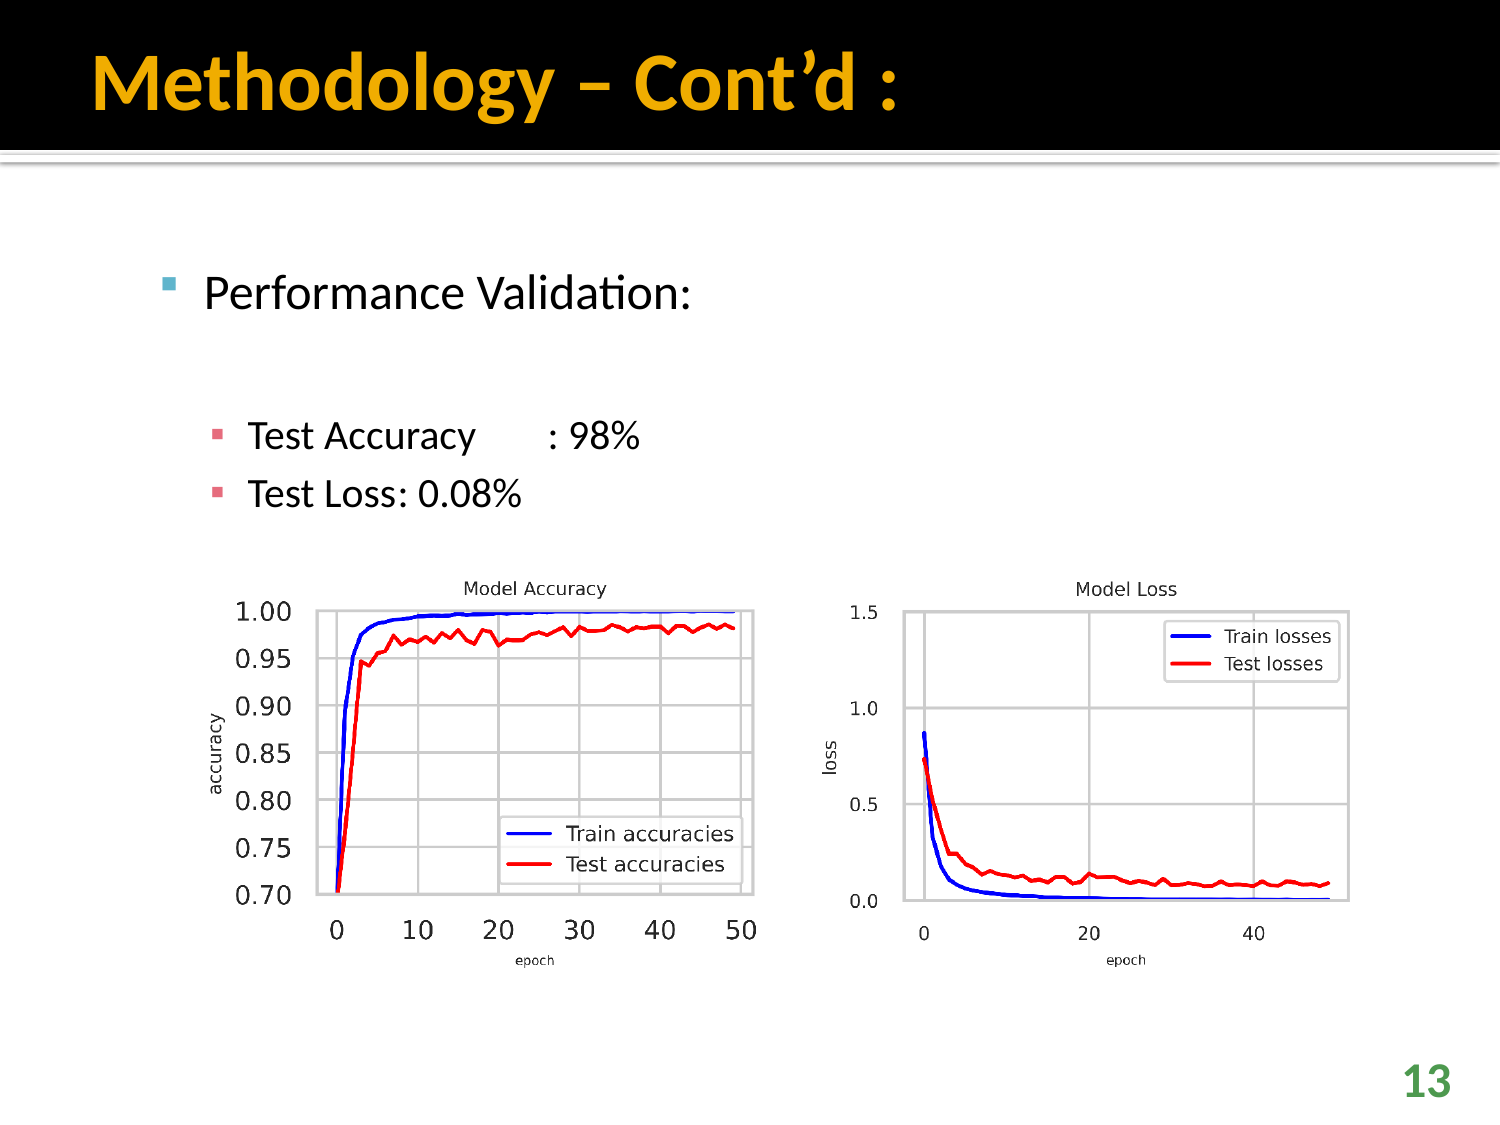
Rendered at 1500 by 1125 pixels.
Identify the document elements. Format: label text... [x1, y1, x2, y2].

slide_number 13 [1345, 1062, 1467, 1108]
picture [801, 562, 1367, 986]
list Performance Validation: Test Accuracy : 98% Test Loss : 0.08% [75, 174, 1425, 1075]
picture [187, 562, 776, 986]
title Methodology – Cont’d : [75, 12, 1425, 143]
